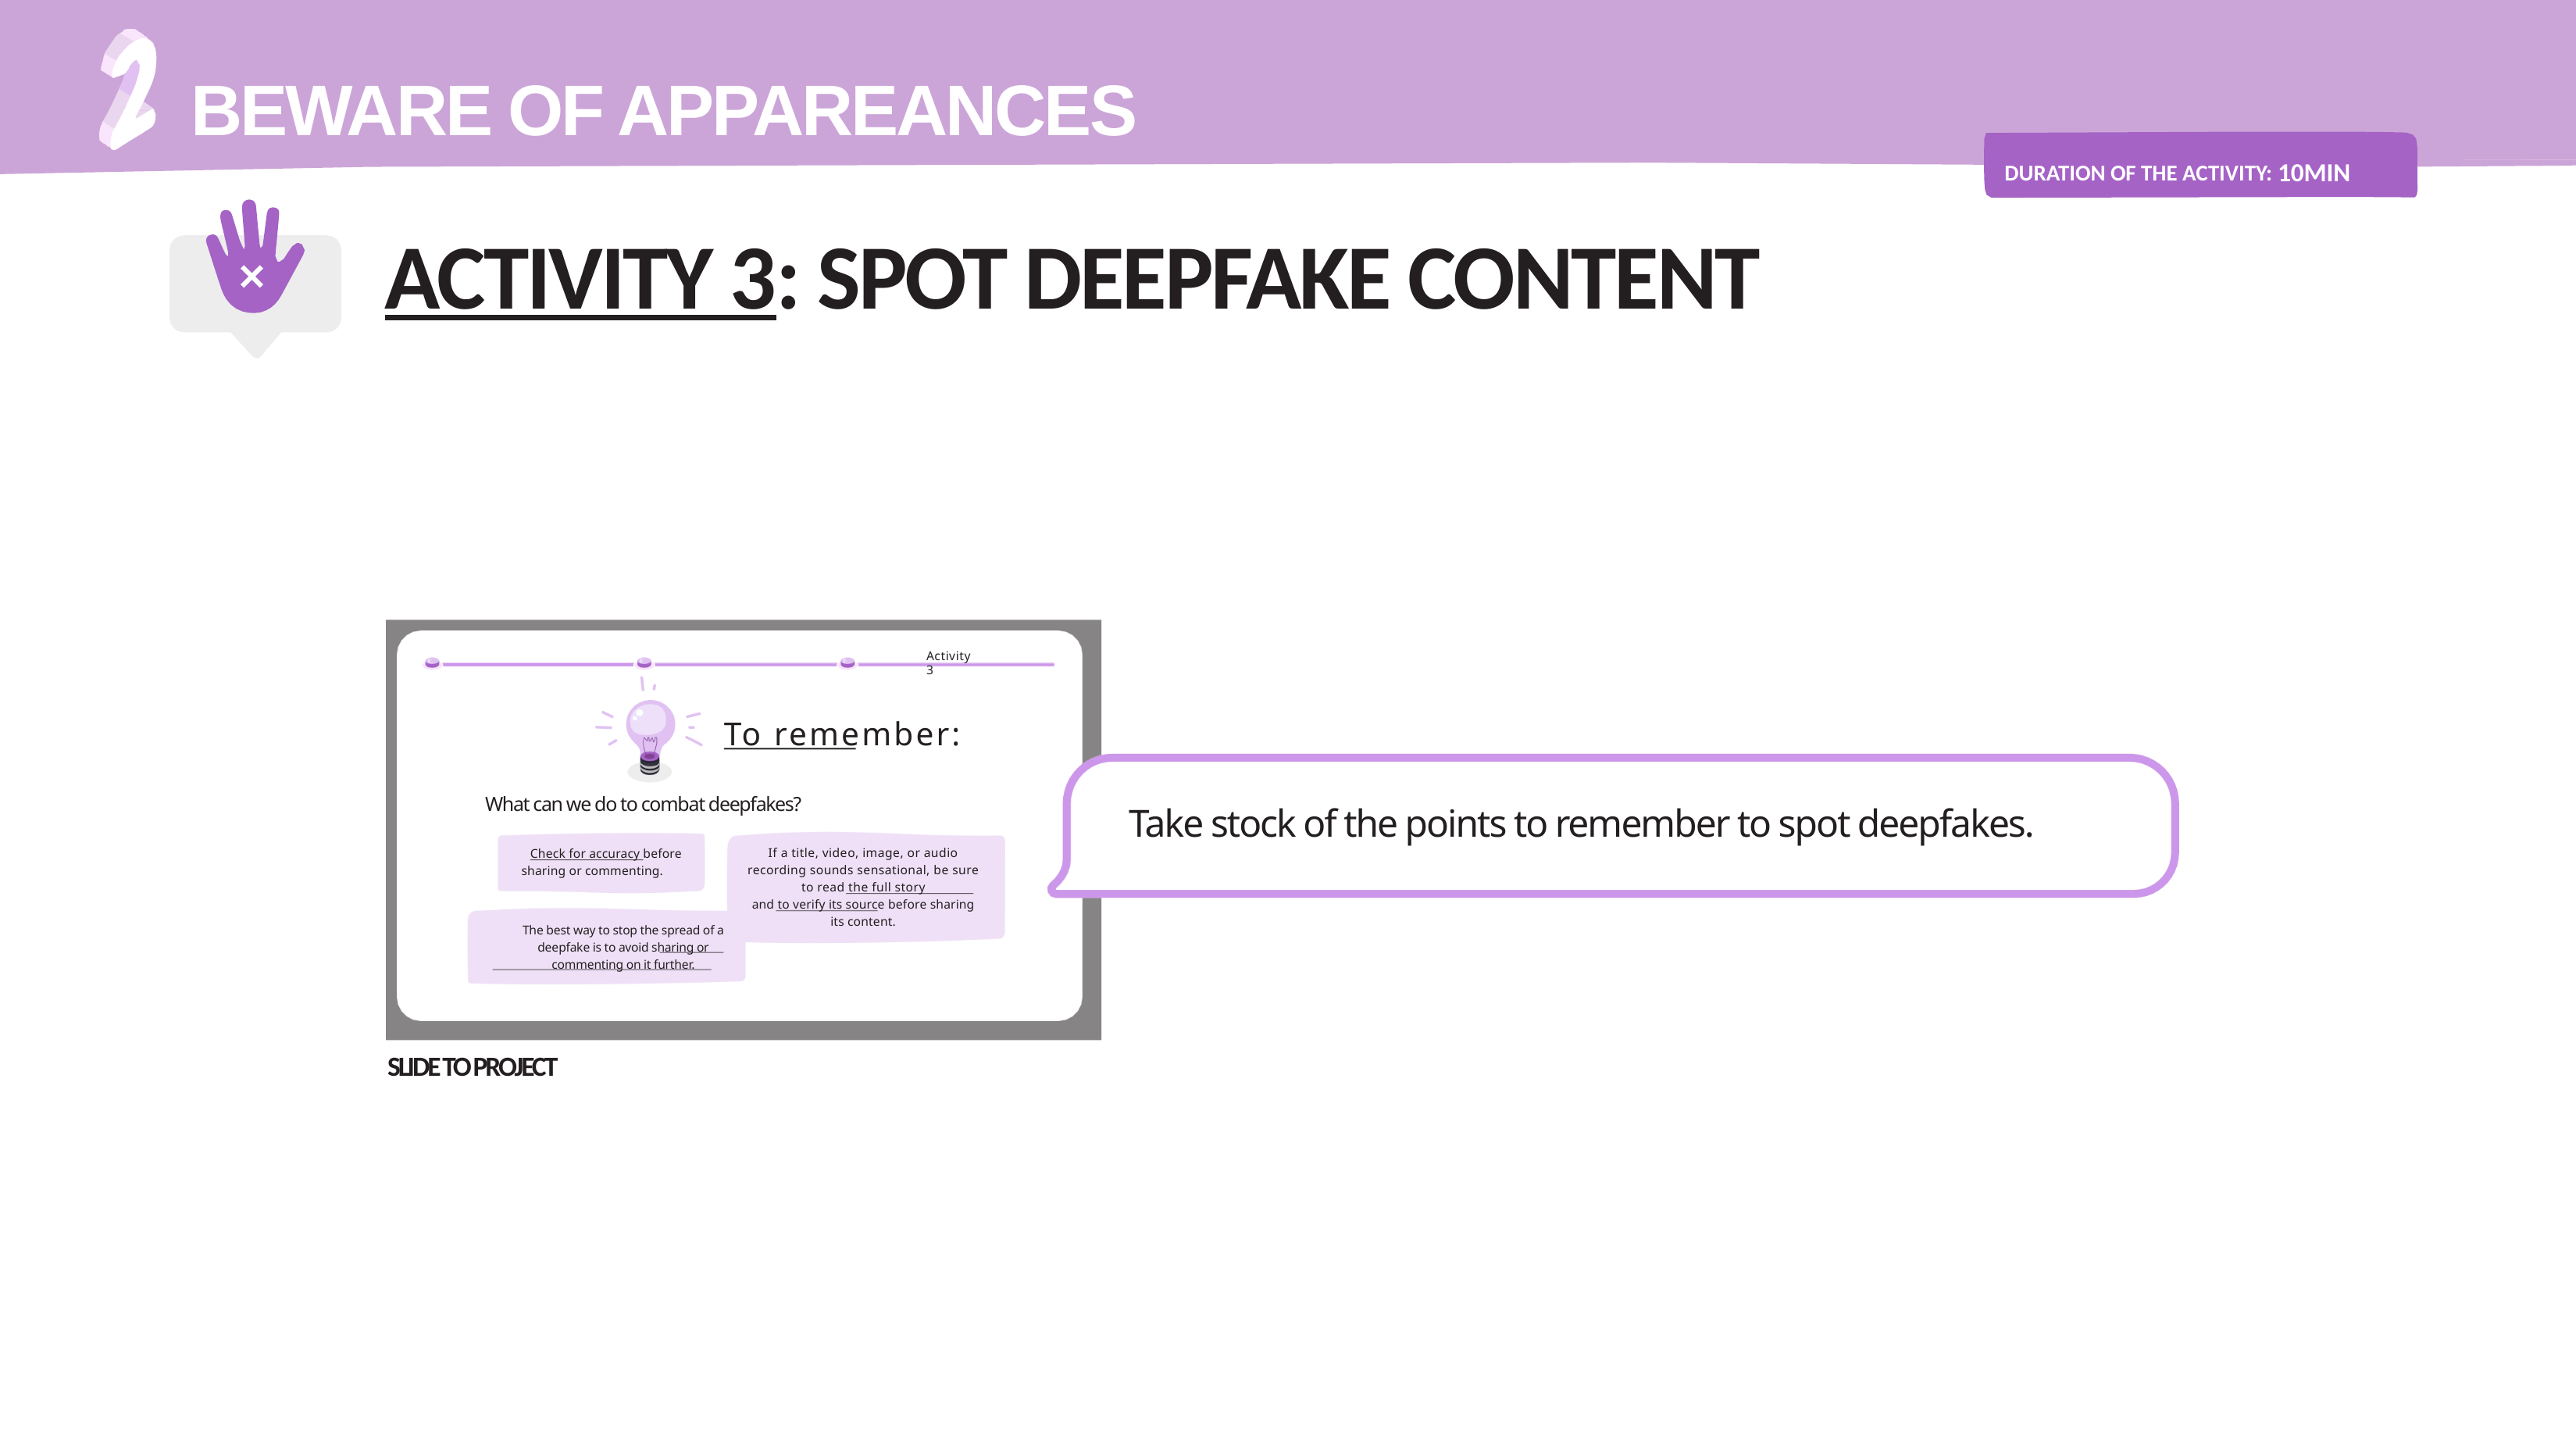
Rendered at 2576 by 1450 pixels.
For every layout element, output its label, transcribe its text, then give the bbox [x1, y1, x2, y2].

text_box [0, 0, 2576, 198]
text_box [169, 199, 342, 359]
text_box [386, 620, 2180, 1041]
title ACTIVITY 3: SPOT DEEPFAKE CONTENT [358, 215, 2255, 459]
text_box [176, 0, 1543, 135]
text_box SLIDE TO PROJECT [386, 1049, 587, 1082]
